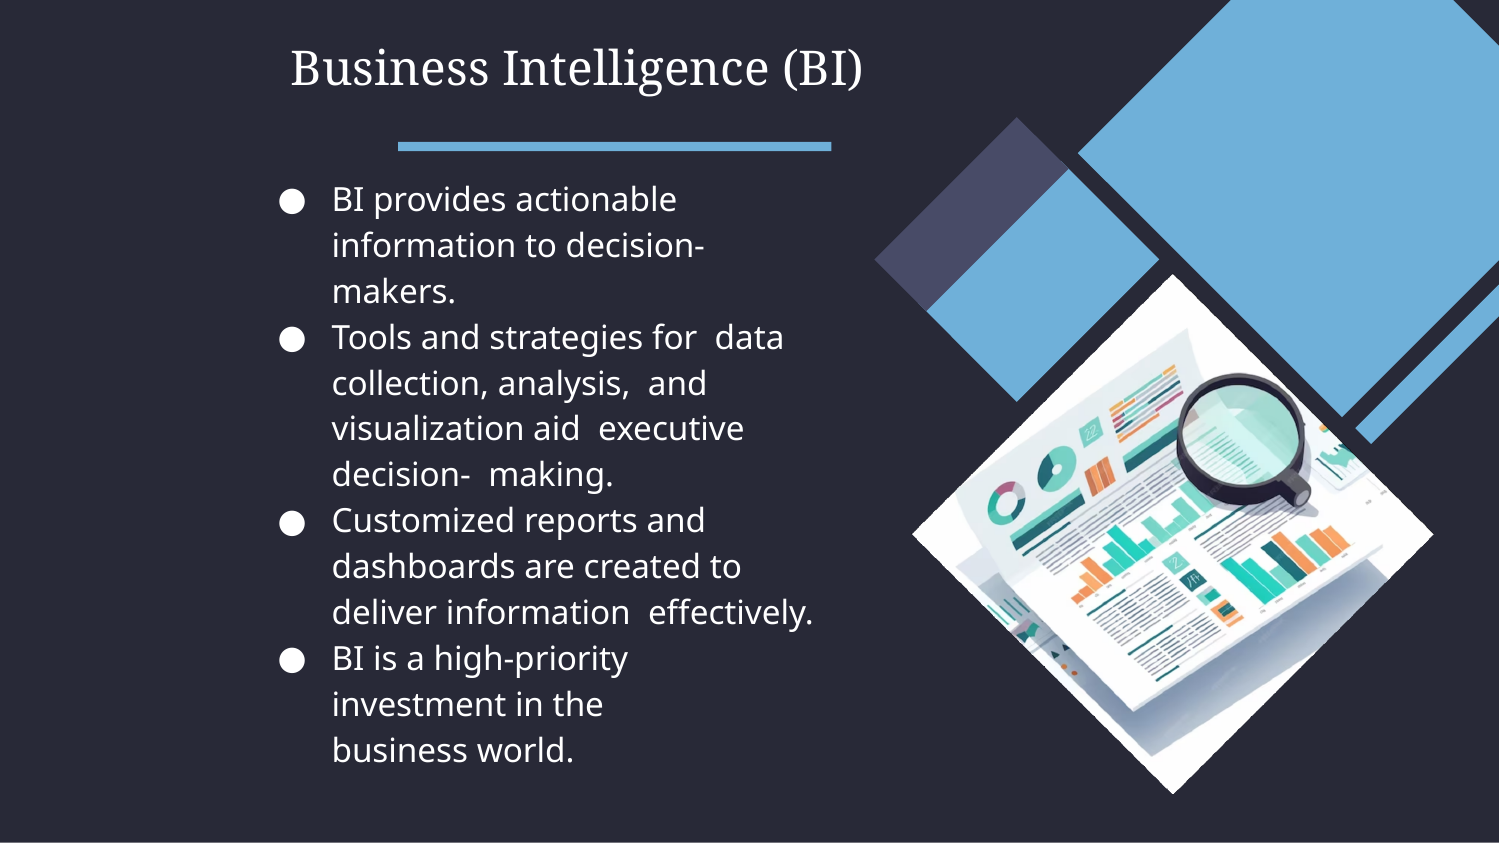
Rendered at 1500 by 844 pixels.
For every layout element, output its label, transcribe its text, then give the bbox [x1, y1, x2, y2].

text_box [398, 141, 832, 152]
text_box BI provides actionable information to decision- makers. Tools and strategies for data collection, analysis, and visualization aid executive decision- making. Customized reports and dashboards are created to deliver information effectively. BI is a high-priority investment in the business world. [256, 171, 854, 769]
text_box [874, 0, 1500, 445]
title Business Intelligence (BI) [290, 36, 869, 179]
picture [911, 271, 1435, 795]
